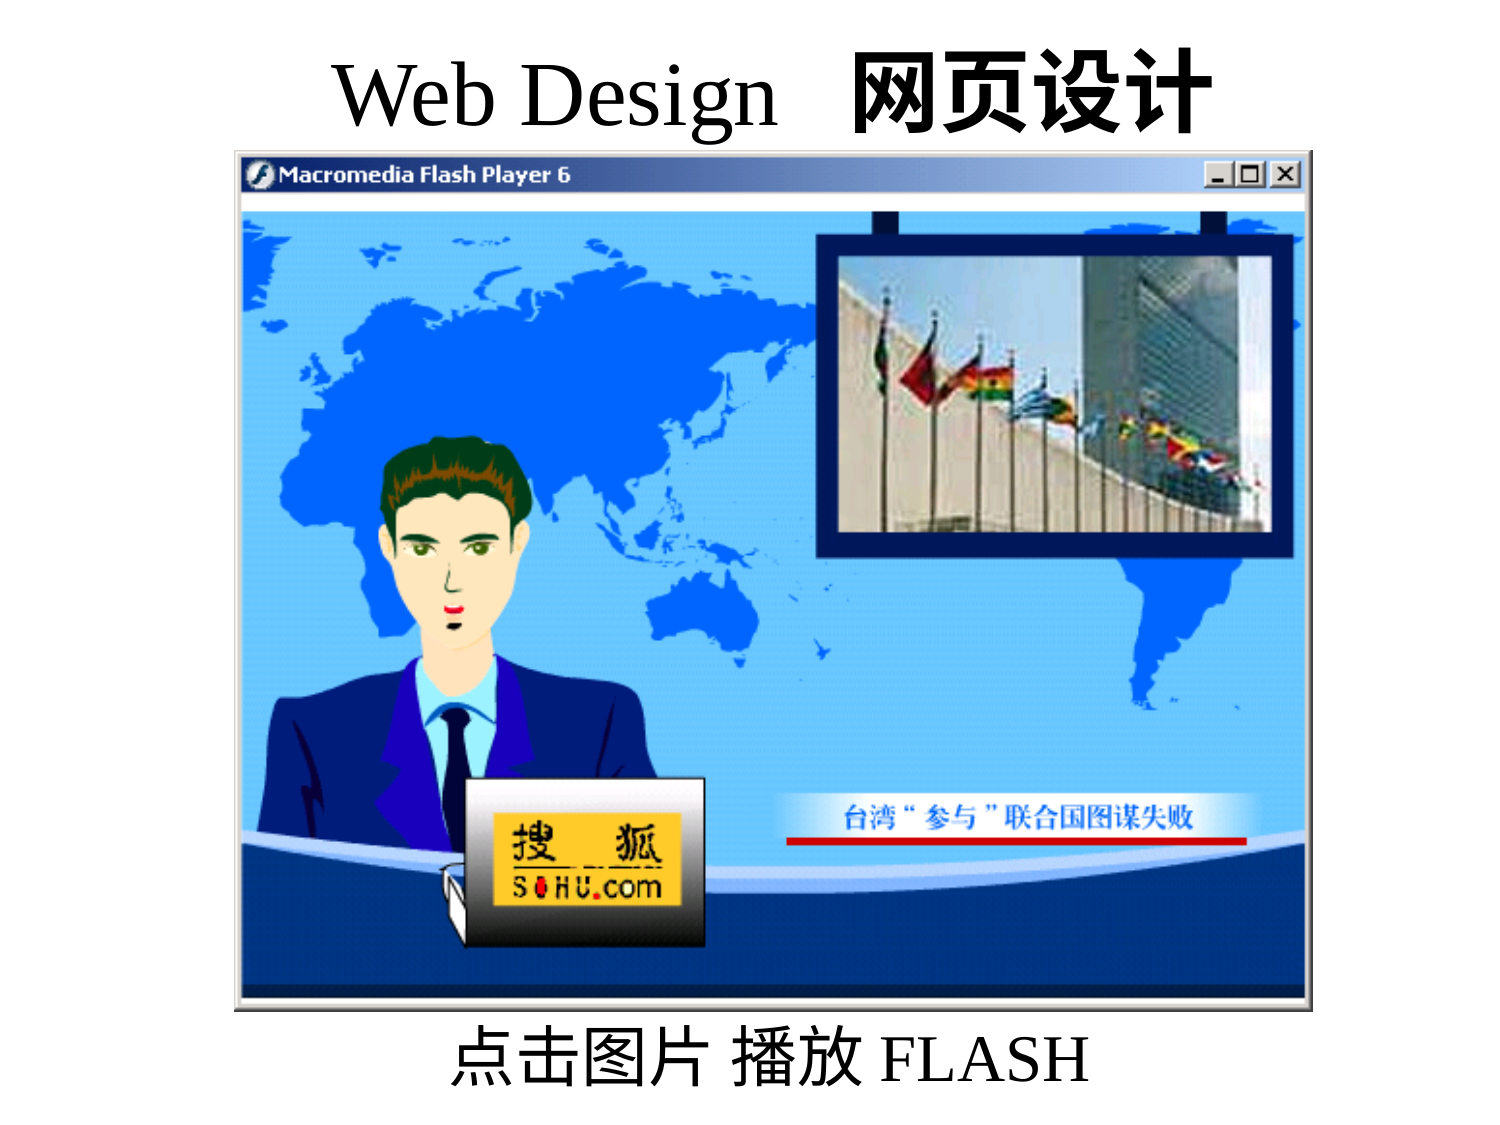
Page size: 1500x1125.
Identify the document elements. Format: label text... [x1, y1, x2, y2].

text_box 点击图片 播放FLASH [433, 1021, 1115, 1088]
text_box Web Design 网页设计 [316, 26, 1234, 148]
picture [234, 150, 1313, 1013]
